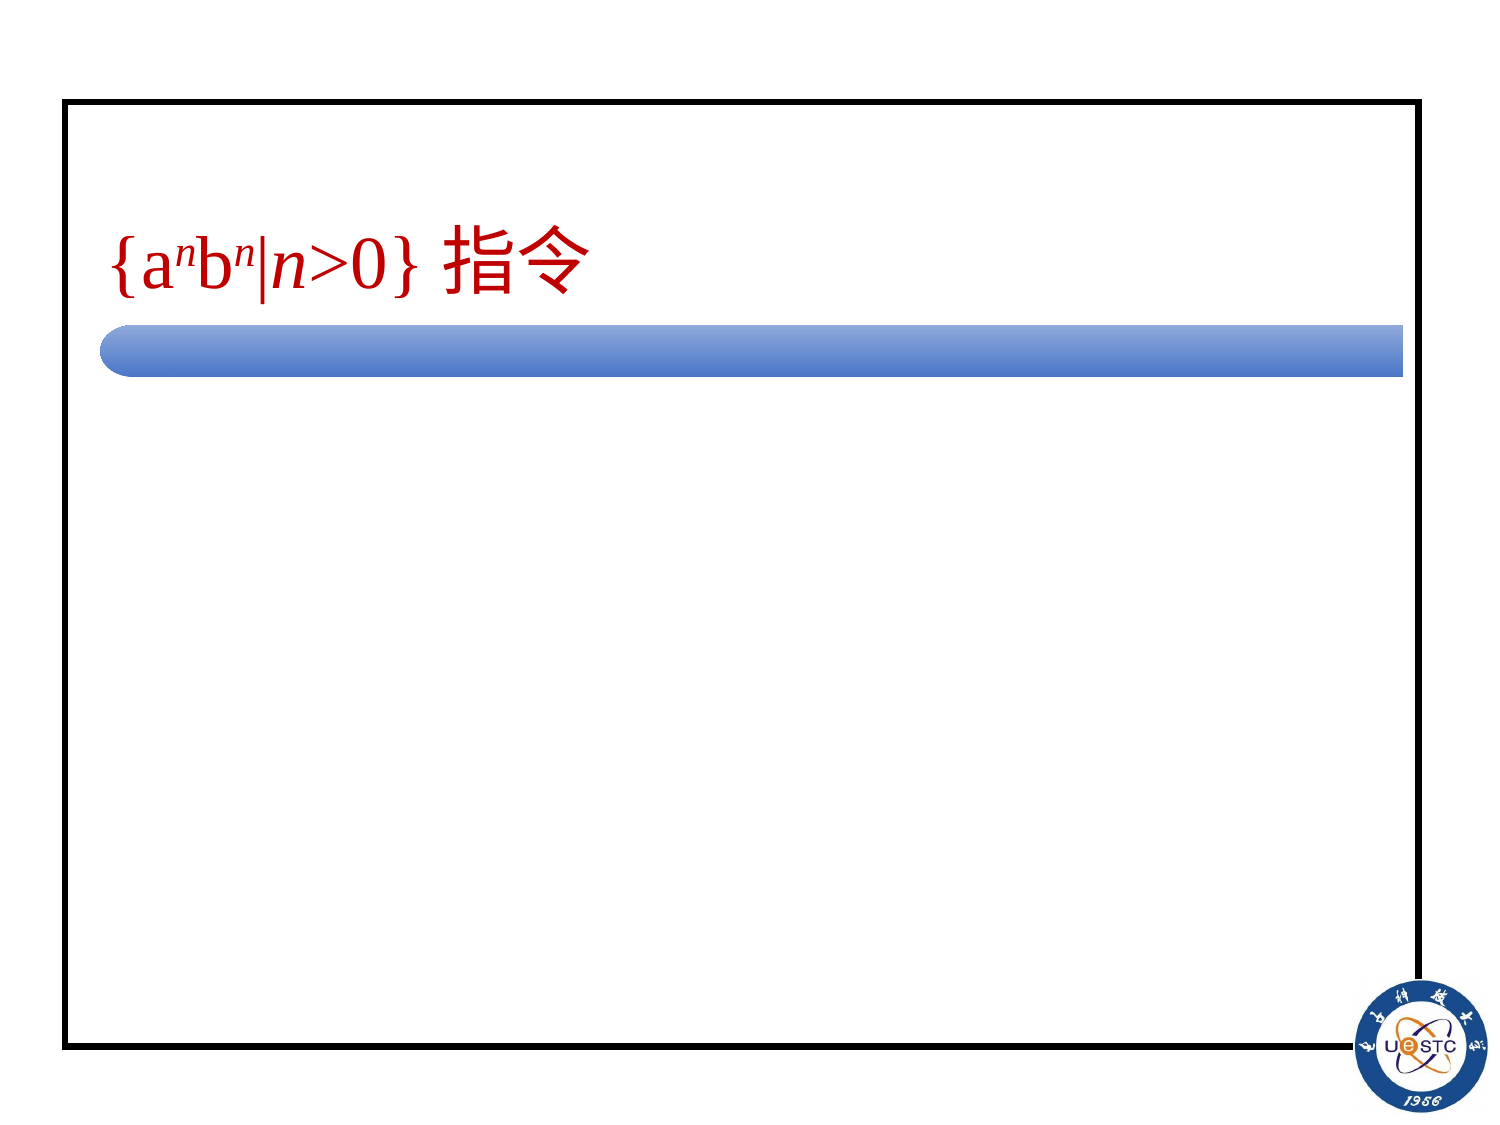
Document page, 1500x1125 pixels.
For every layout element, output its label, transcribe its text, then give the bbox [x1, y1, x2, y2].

picture [1353, 979, 1489, 1114]
title {anbn|n>0}指令 [90, 125, 1403, 313]
